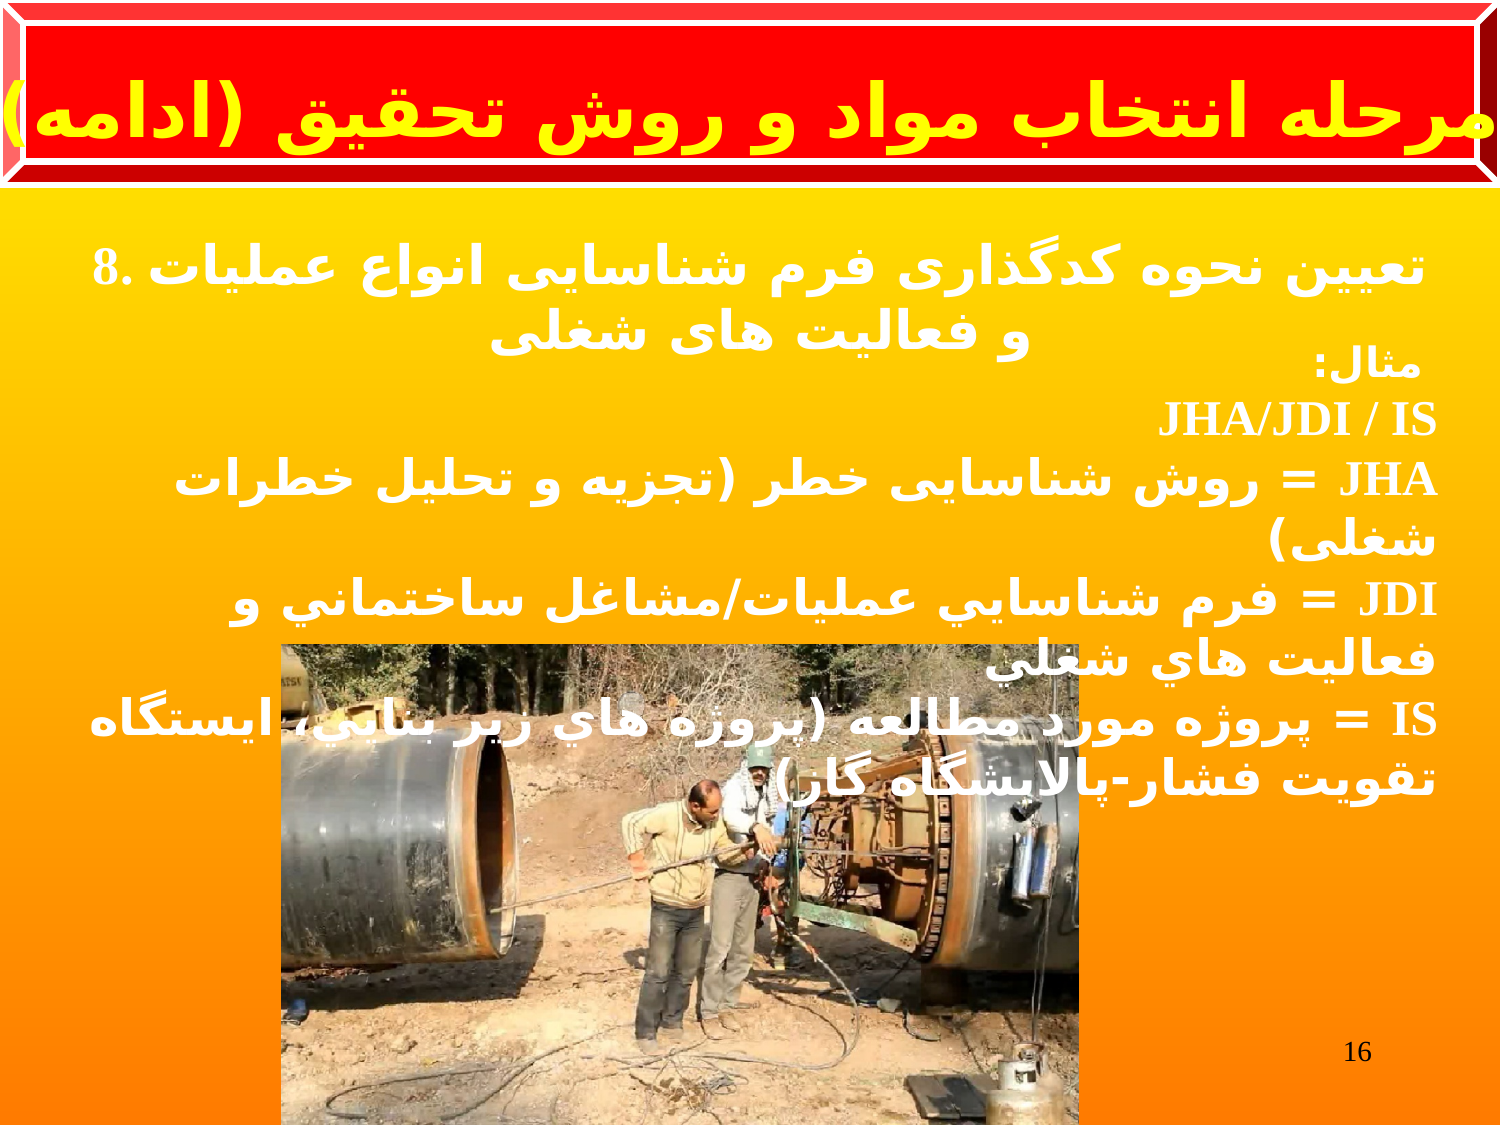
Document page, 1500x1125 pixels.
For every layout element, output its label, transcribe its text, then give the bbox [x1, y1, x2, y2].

text_box مرحله انتخاب مواد و روش تحقیق (ادامه) [0, 0, 1500, 185]
slide_number 16 [1082, 1024, 1388, 1101]
picture [280, 644, 1079, 1125]
text_box مثال: JHA/JDI / IS JHA = روش شناسایی خطر (تجزیه و تحلیل خطرات شغلی) JDI = فرم شناسايي عمليات/مشاغل ساختماني و فعاليت هاي شغلي IS = پروژه مورد مطالعه (پروژه هاي زير بنايي، ايستگاه تقويت فشار-پالایشگاه گاز) [35, 328, 1454, 1125]
text_box 8. تعیین نحوه کدگذاری فرم شناسایی انواع عملیات و فعالیت های شغلی [57, 222, 1465, 368]
table_cell 162 [0, 0, 24, 184]
text_box مرحله انتخاب مواد و روش تحقیق (ادامه) [2, 0, 1498, 23]
